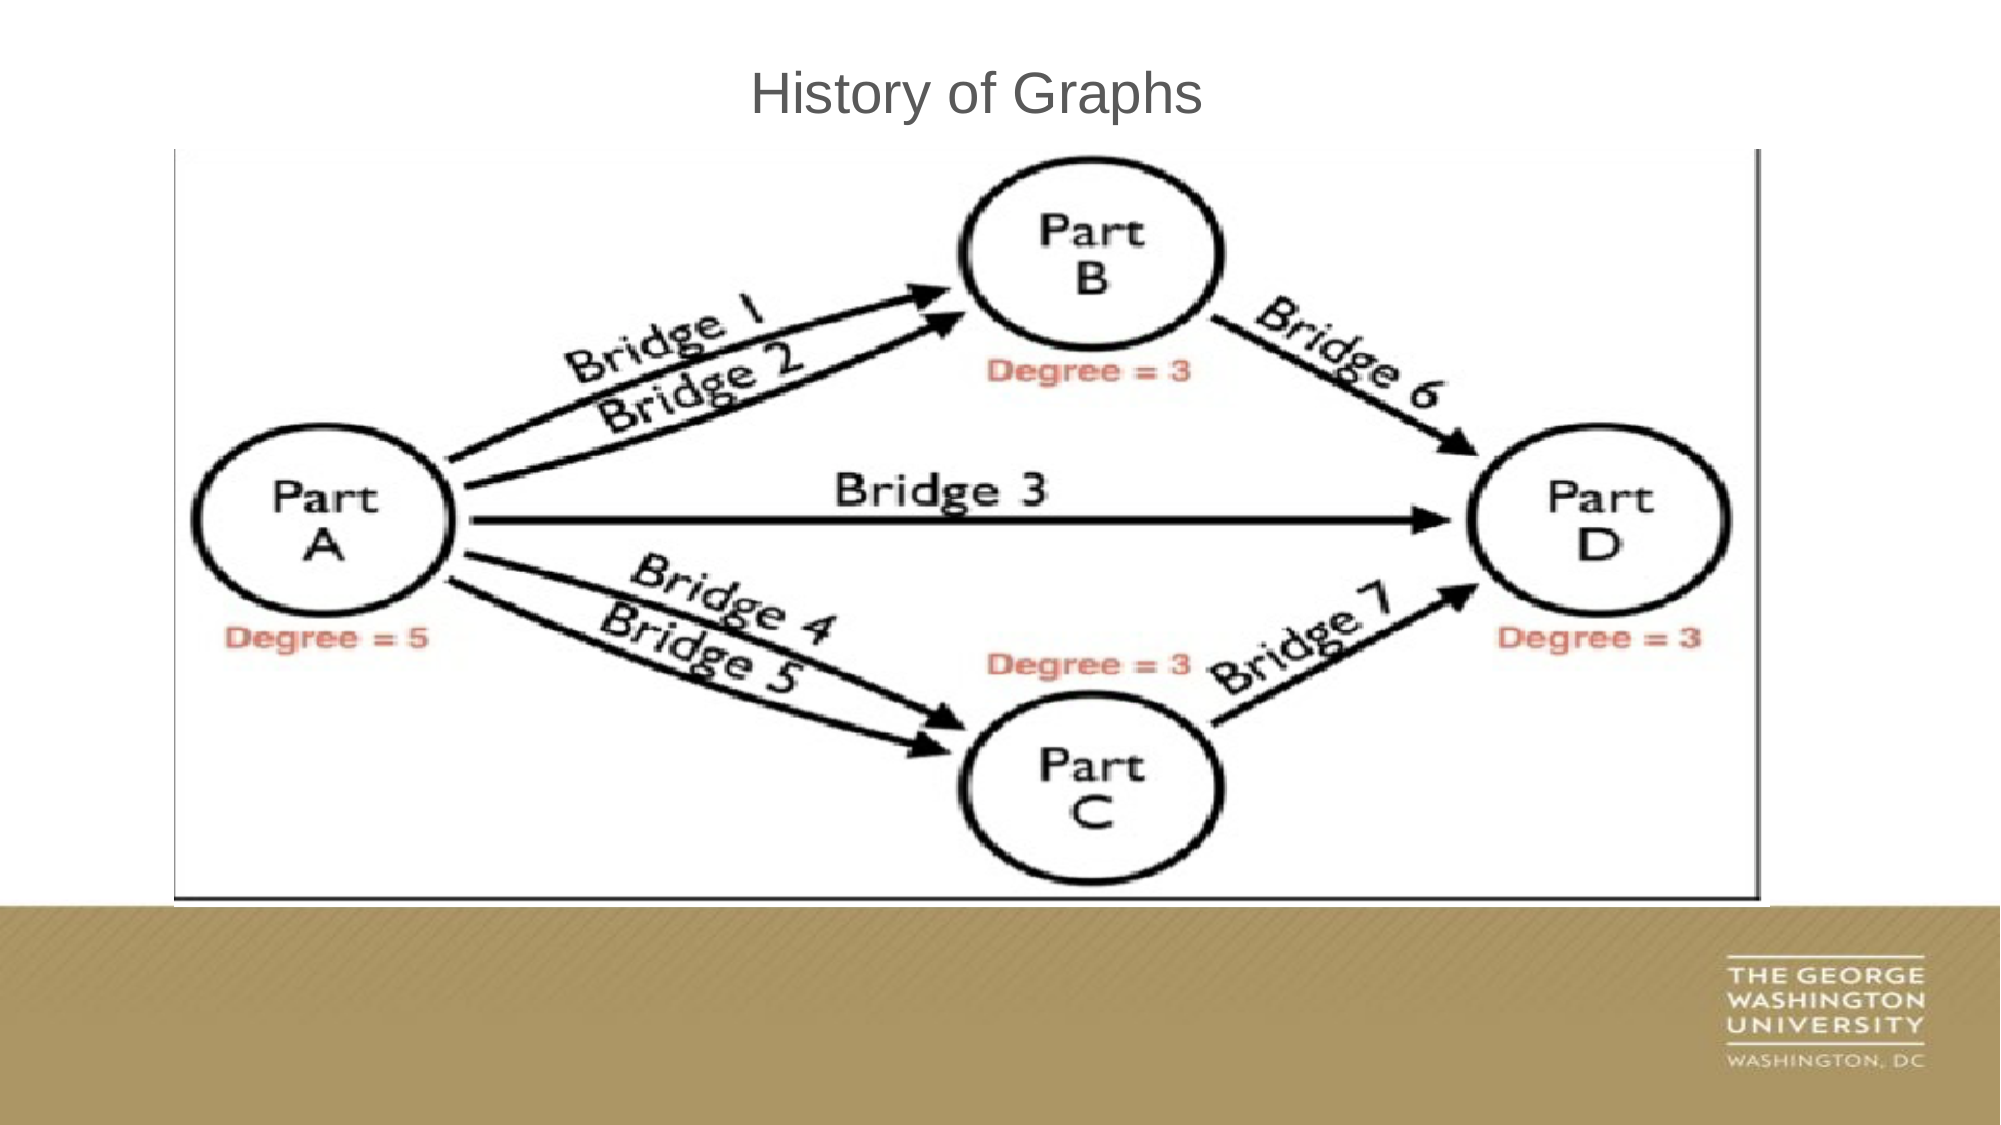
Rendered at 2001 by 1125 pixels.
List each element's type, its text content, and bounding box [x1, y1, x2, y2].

title History of Graphs [422, 47, 1533, 148]
picture [0, 0, 2000, 1125]
